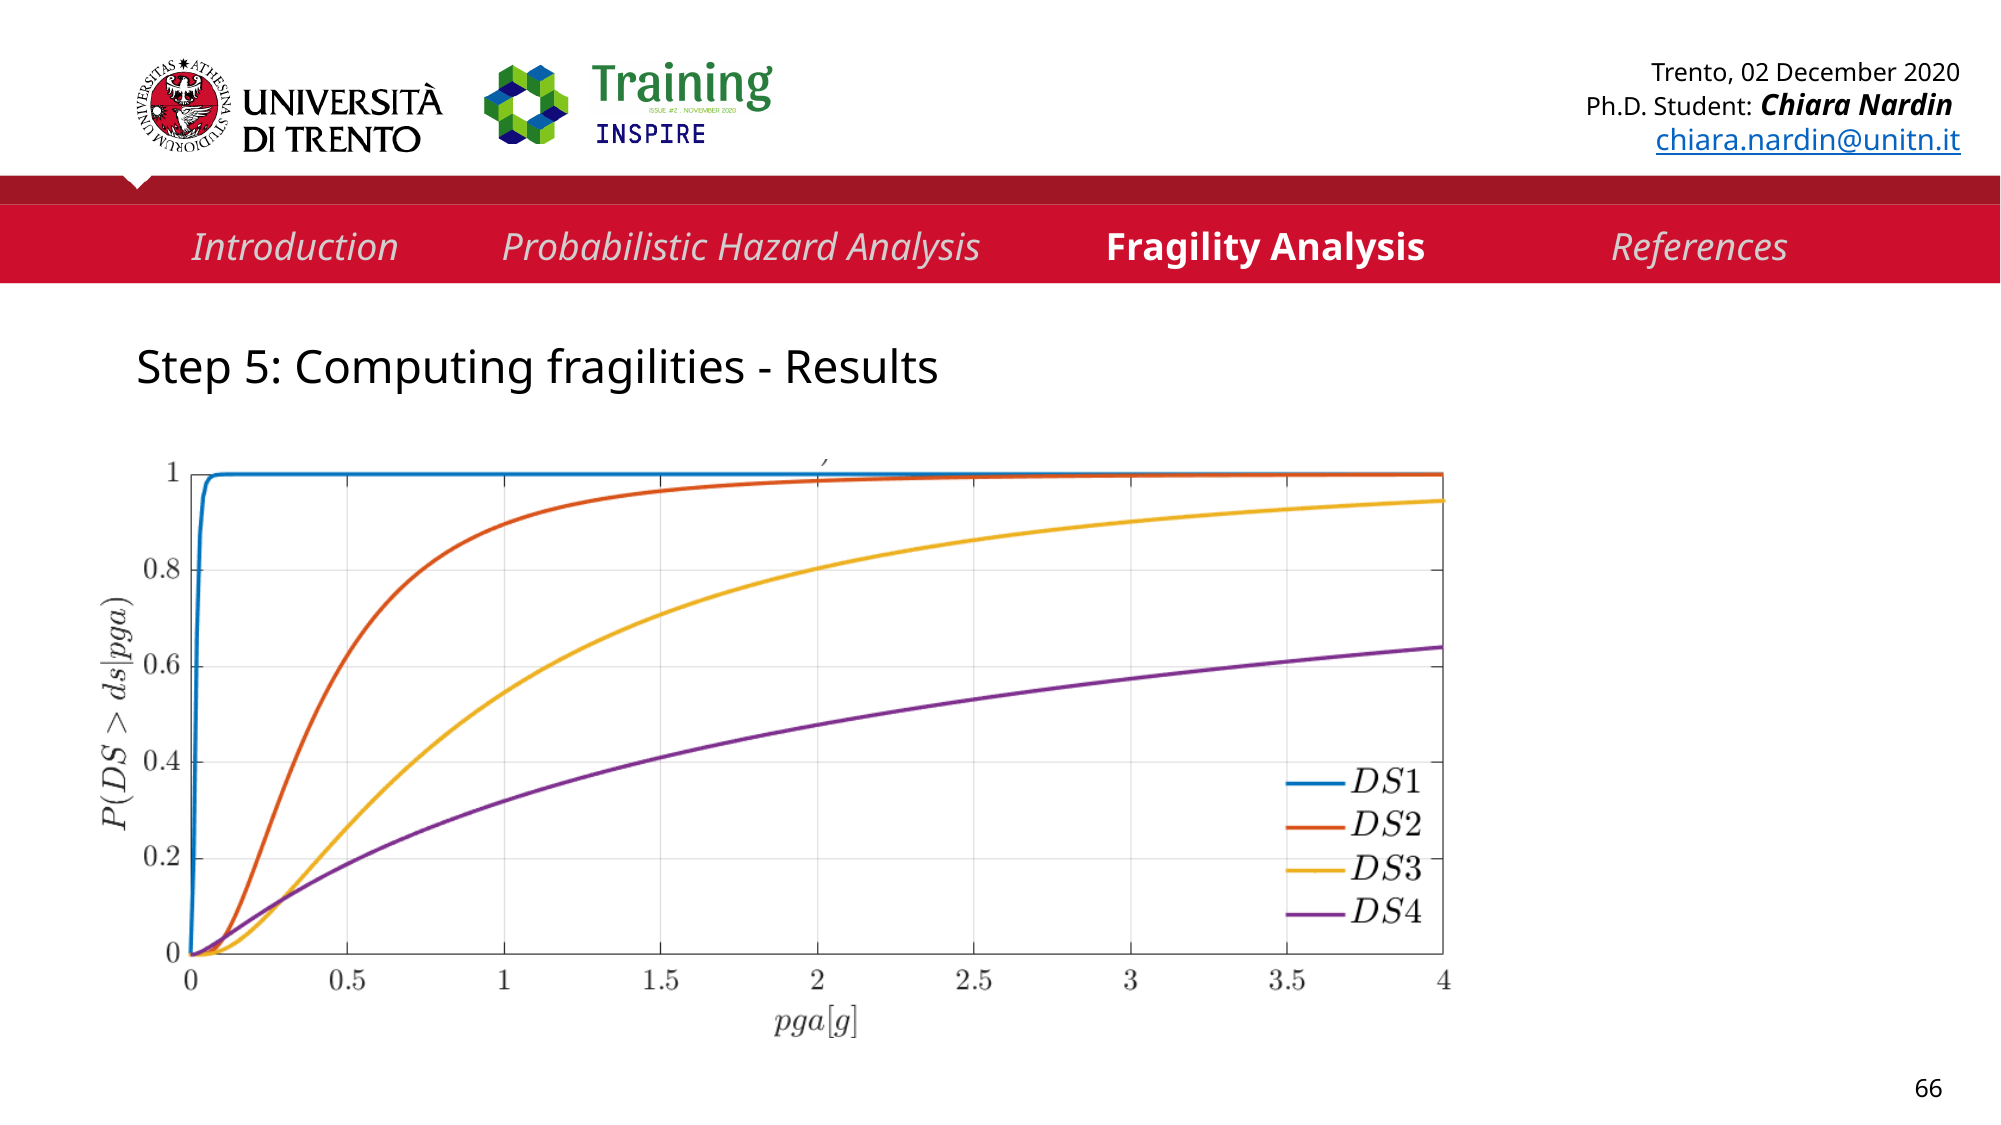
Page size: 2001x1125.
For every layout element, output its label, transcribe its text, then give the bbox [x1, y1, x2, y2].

picture [0, 0, 2001, 1125]
table_header Probabilistic Hazard Analysis [470, 213, 1013, 273]
table_header Introduction [122, 213, 470, 273]
list Step 5: Computing fragilities - Results [121, 336, 1858, 408]
table_header Fragility Analysis [1013, 213, 1518, 273]
table_header References [1518, 213, 1881, 273]
slide_number 66 [1857, 1065, 2000, 1125]
text_box Trento, 02 December 2020 Ph.D. Student: Chiara Nardin chiara.nardin@unitn.it [1401, 48, 1976, 169]
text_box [476, 61, 777, 163]
